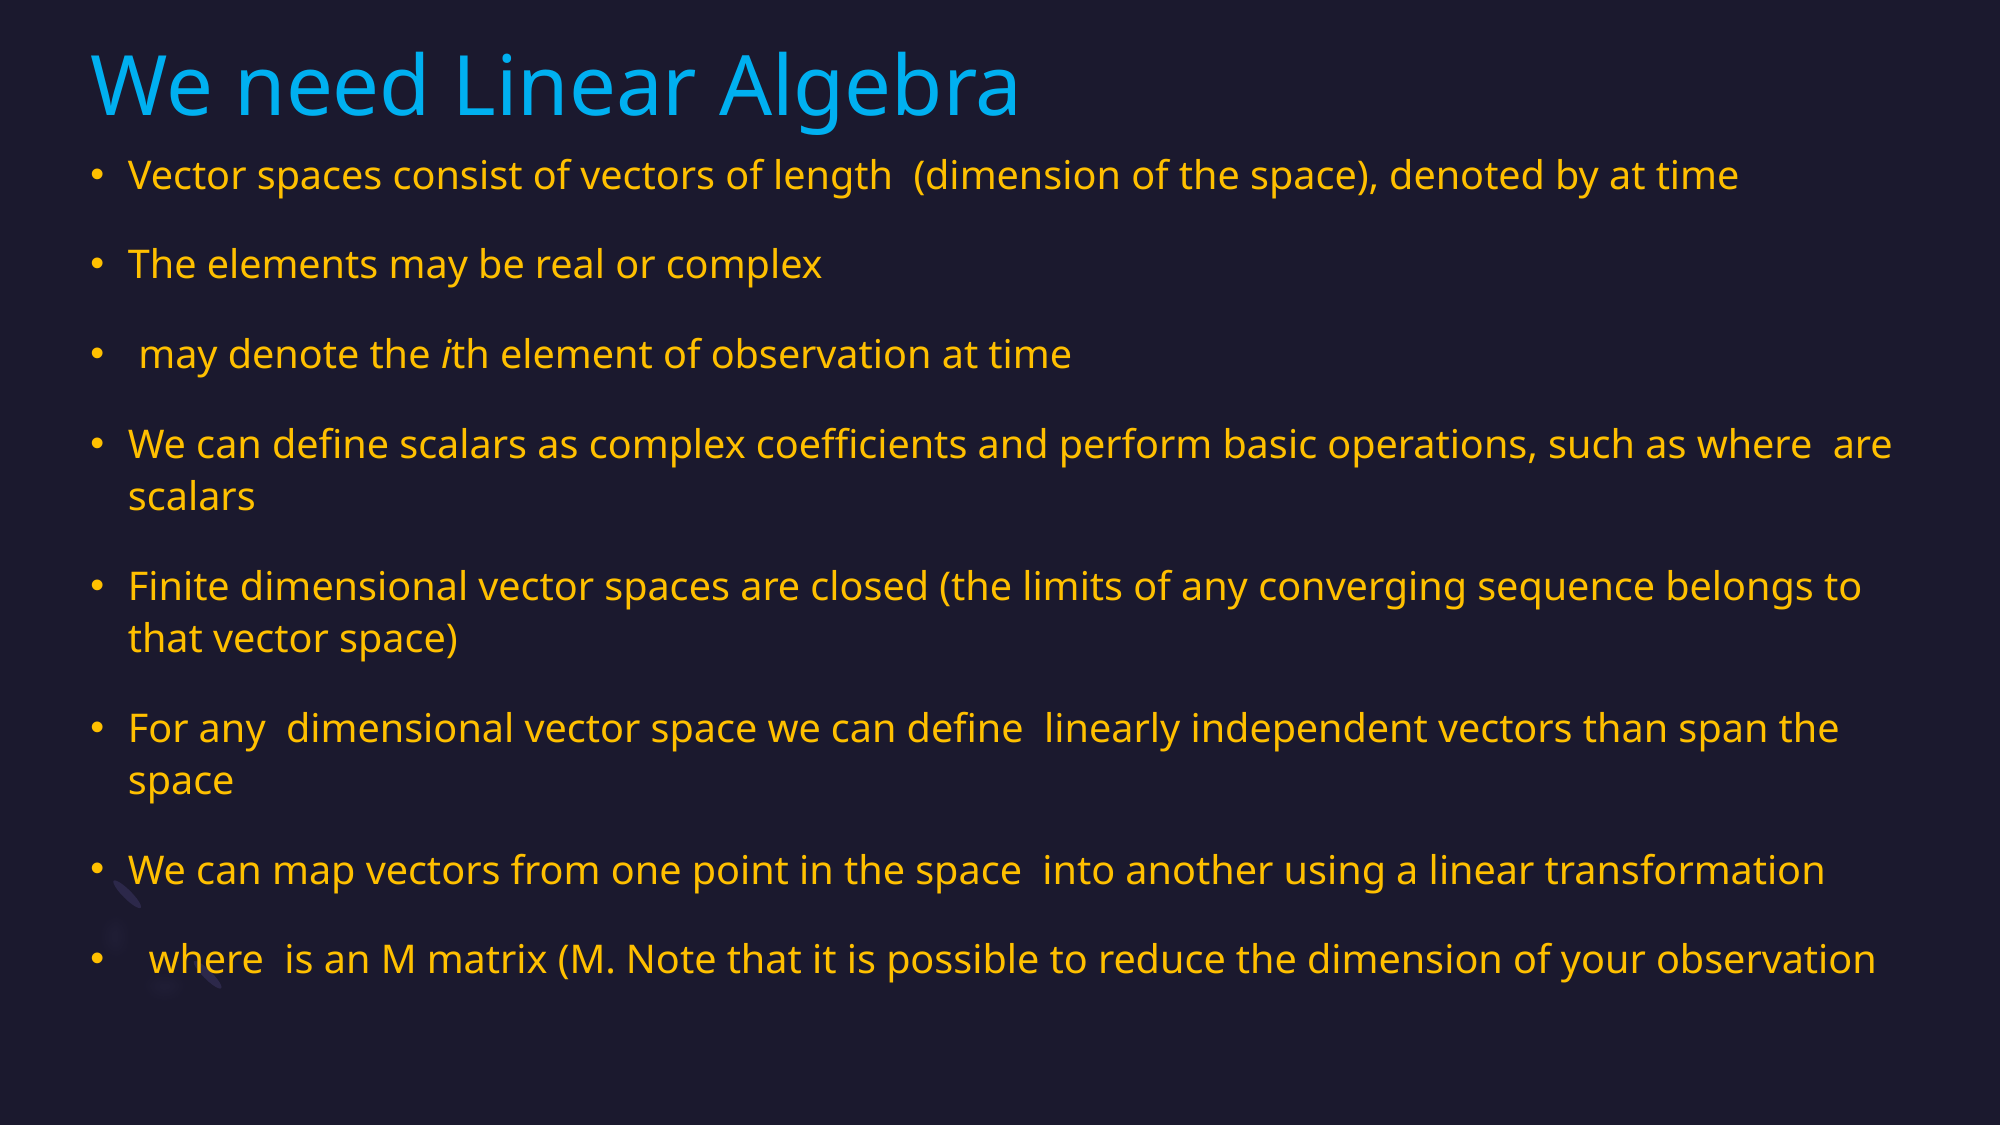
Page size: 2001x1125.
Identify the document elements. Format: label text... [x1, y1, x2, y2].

title We need Linear Algebra [90, 44, 1910, 263]
